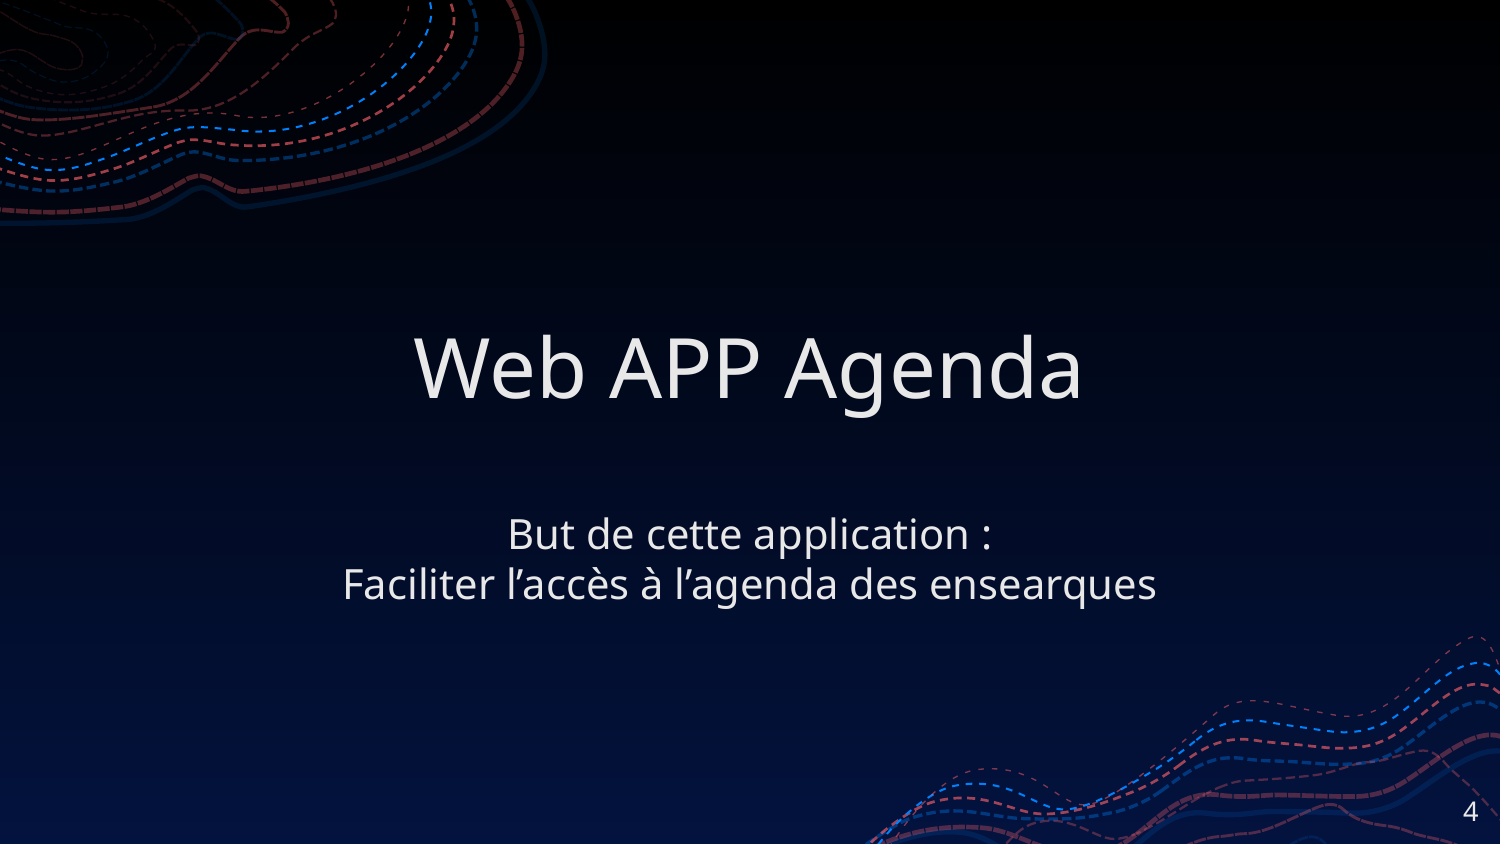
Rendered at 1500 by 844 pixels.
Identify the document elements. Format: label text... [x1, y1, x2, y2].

slide_number ‹#› [1403, 779, 1494, 844]
title Web APP Agenda [214, 293, 1286, 431]
subtitle But de cette application : Faciliter l’accès à l’agenda des ensearques [167, 492, 1333, 709]
